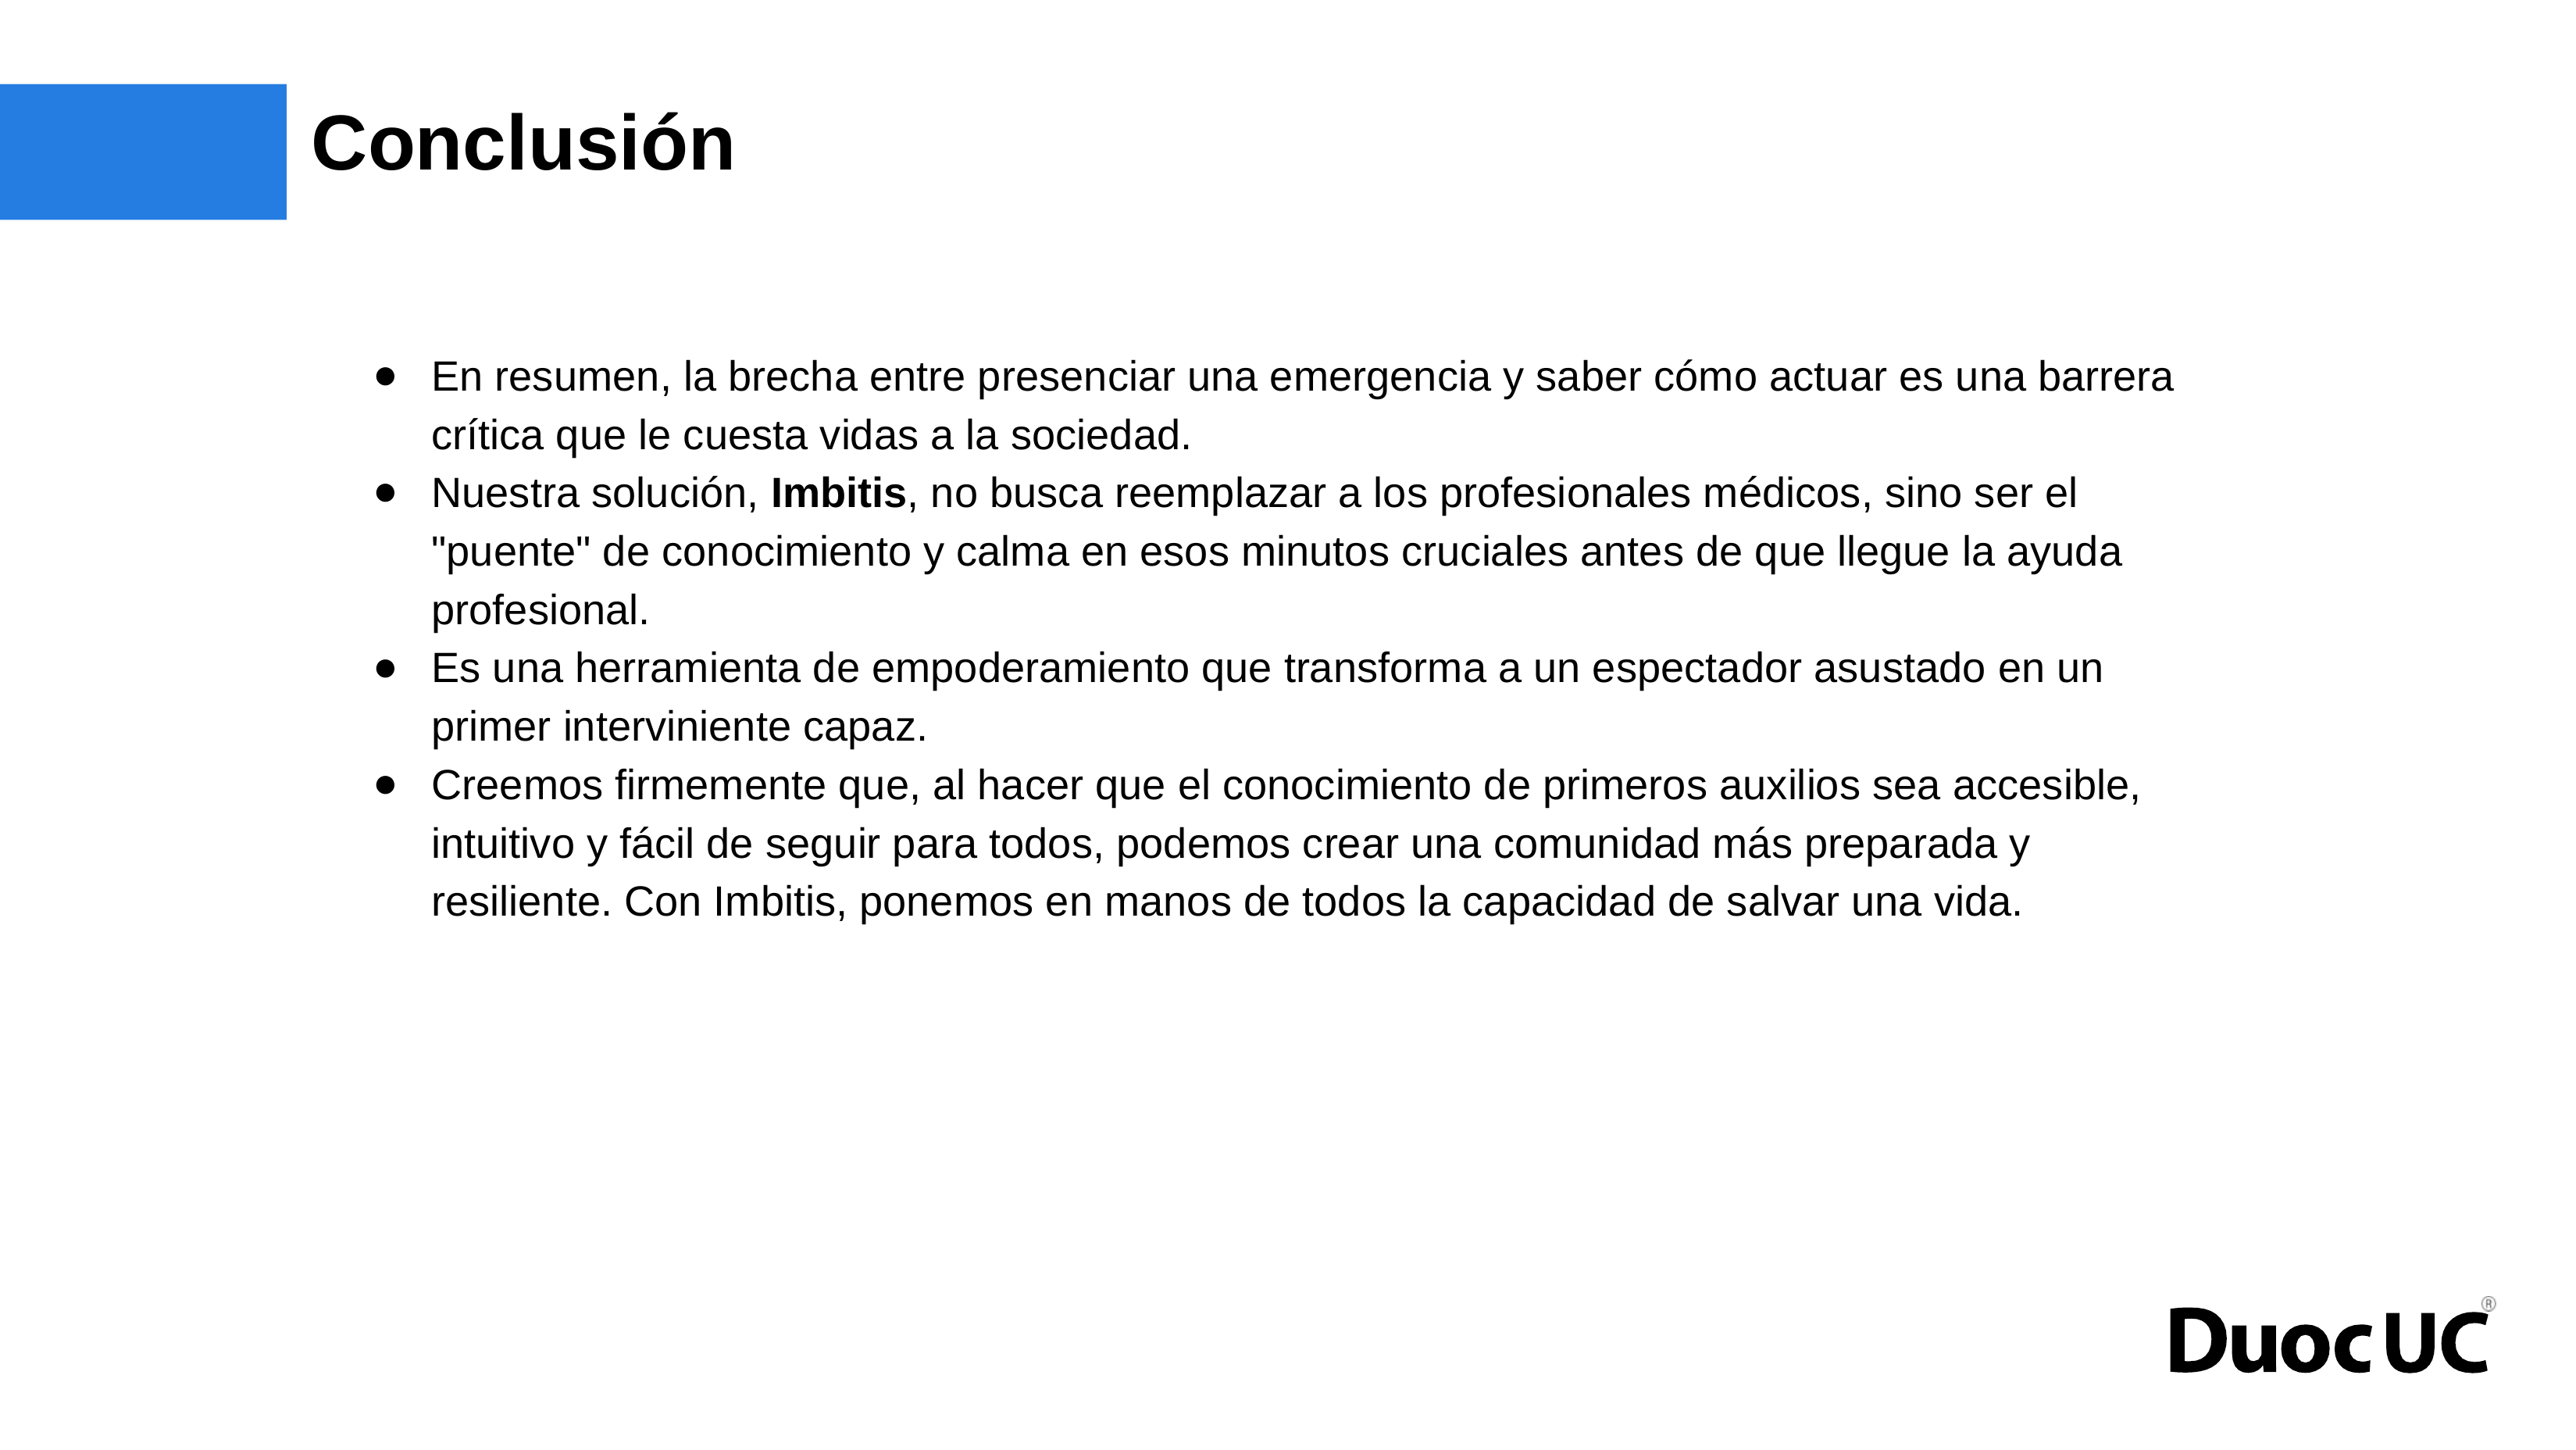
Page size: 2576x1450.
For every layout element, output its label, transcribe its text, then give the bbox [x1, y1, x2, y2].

text_box En resumen, la brecha entre presenciar una emergencia y saber cómo actuar es una barrera crítica que le cuesta vidas a la sociedad. Nuestra solución, Imbitis, no busca reemplazar a los profesionales médicos, sino ser el "puente" de conocimiento y calma en esos minutos cruciales antes de que llegue la ayuda profesional. Es una herramienta de empoderamiento que transforma a un espectador asustado en un primer interviniente capaz. Creemos firmemente que, al hacer que el conocimiento de primeros auxilios sea accesible, intuitivo y fácil de seguir para todos, podemos crear una comunidad más preparada y resiliente. Con Imbitis, ponemos en manos de todos la capacidad de salvar una vida. [361, 329, 2215, 1120]
title Conclusión [311, 91, 2489, 334]
text_box [170, 319, 2360, 1226]
picture [2481, 1296, 2496, 1312]
